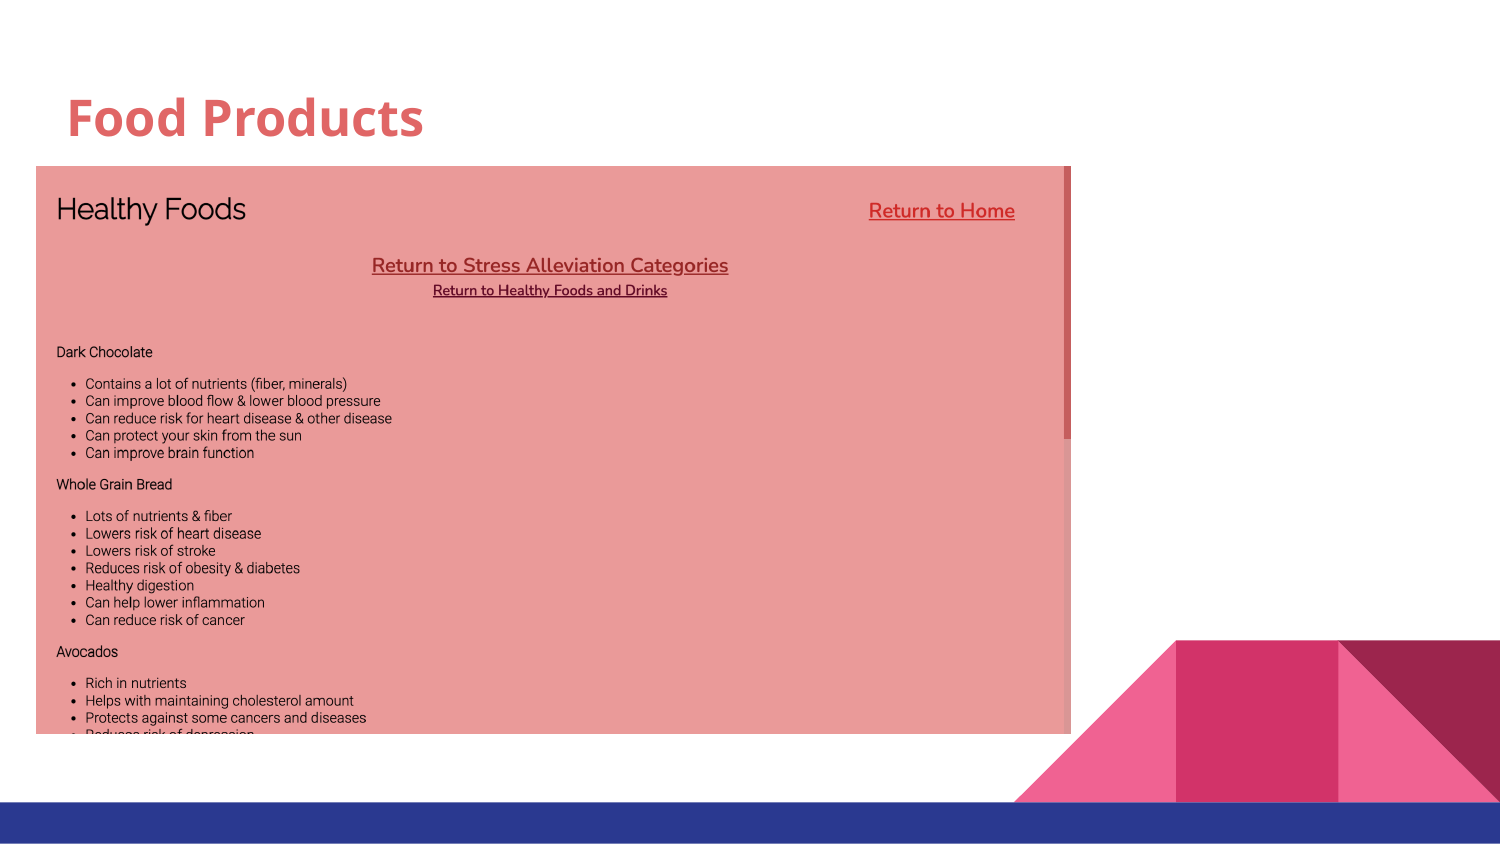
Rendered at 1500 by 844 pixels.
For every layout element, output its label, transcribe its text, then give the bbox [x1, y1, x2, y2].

picture [36, 166, 1071, 734]
title Food Products [51, 67, 1449, 167]
